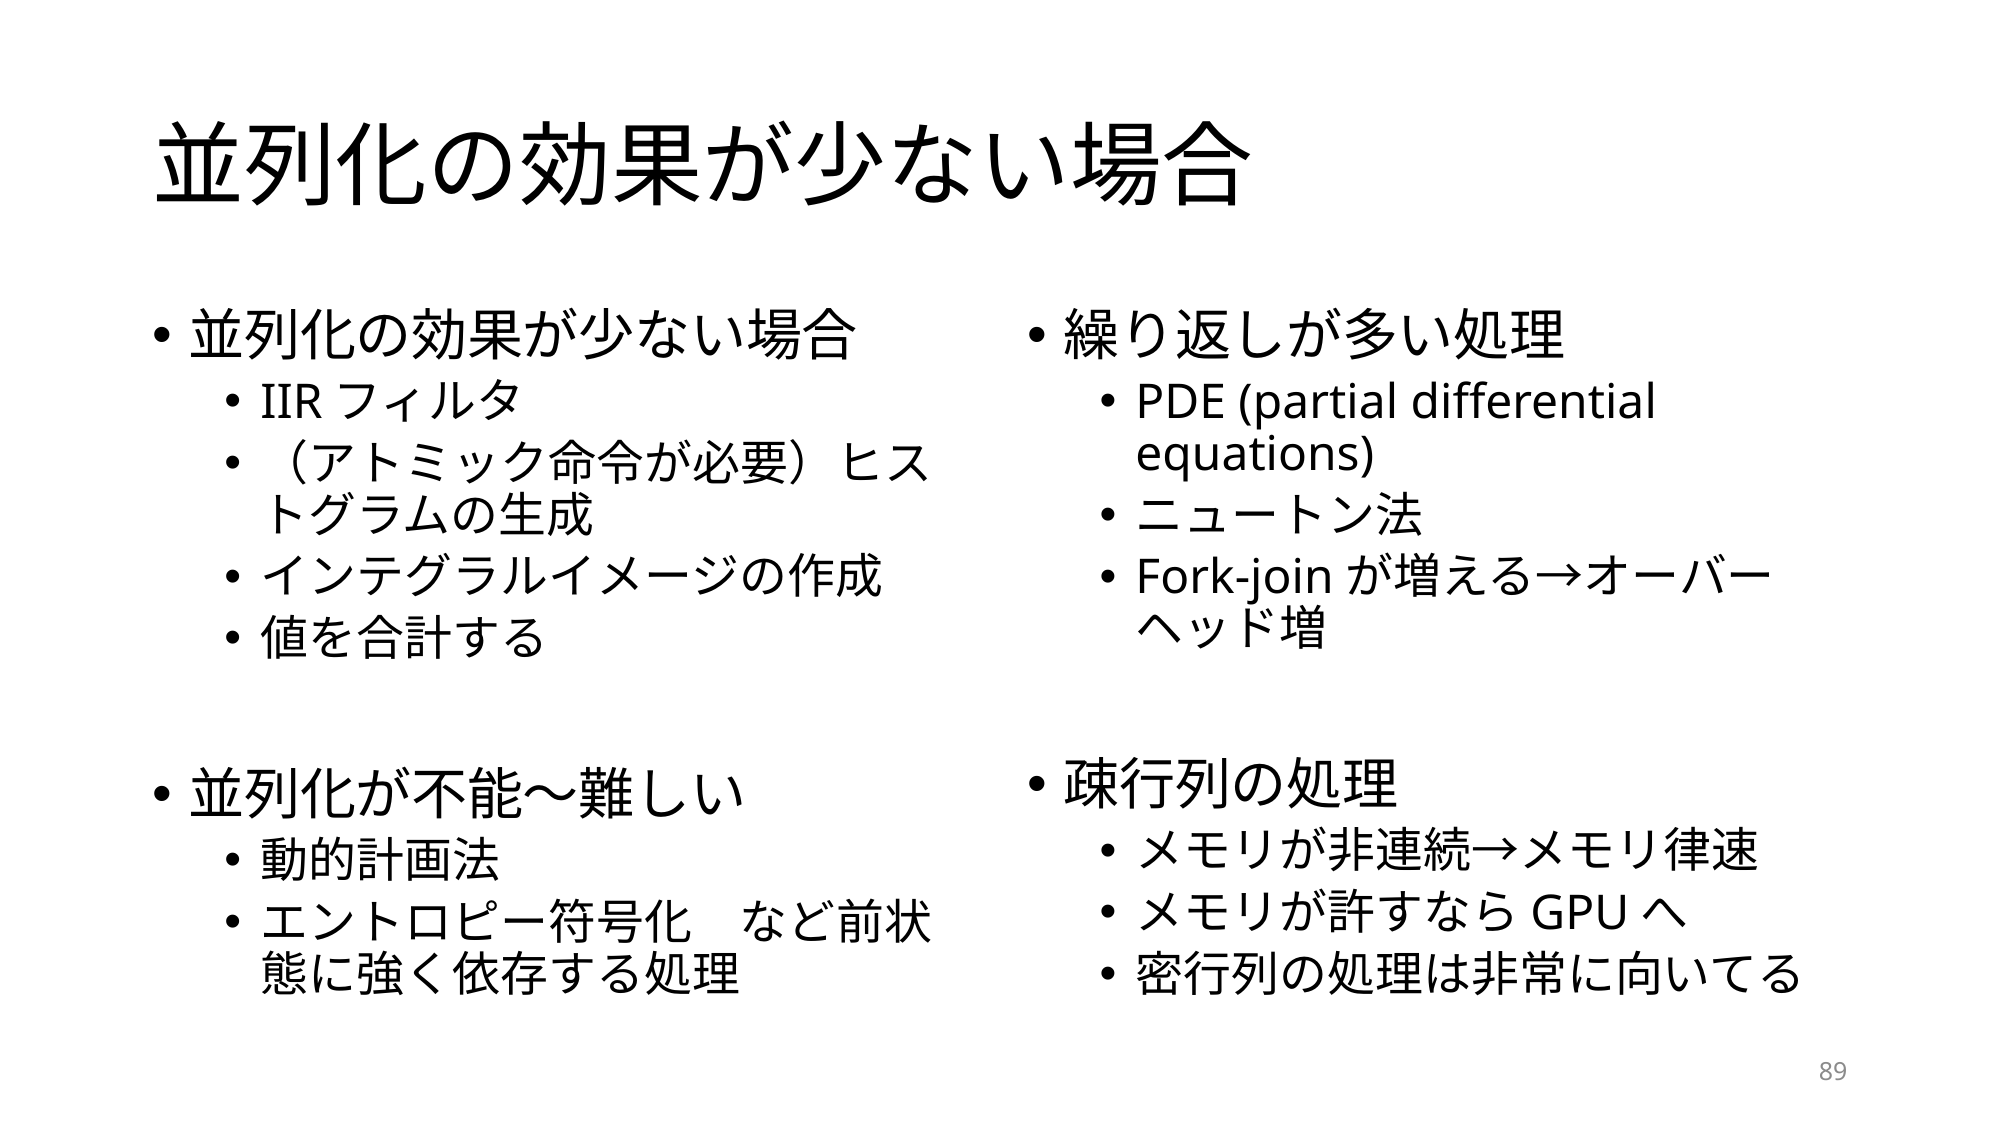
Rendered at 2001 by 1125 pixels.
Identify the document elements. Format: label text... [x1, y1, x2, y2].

slide_number 89 [1412, 1042, 1863, 1103]
list 並列化の効果が少ない場合 IIRフィルタ （アトミック命令が必要）ヒストグラムの生成 インテグラルイメージの作成 値を合計する 並列化が不能～難しい 動的計画法 エントロピー符号化 など前状態に強く依存する処理 [137, 299, 988, 1014]
title 並列化の効果が少ない場合 [137, 59, 1863, 278]
list 繰り返しが多い処理 PDE (partial differential equations) ニュートン法 Fork-joinが増える→オーバーヘッド増 疎行列の処理 メモリが非連続→メモリ律速 メモリが許すならGPUへ 密行列の処理は非常に向いてる [1012, 299, 1863, 1014]
